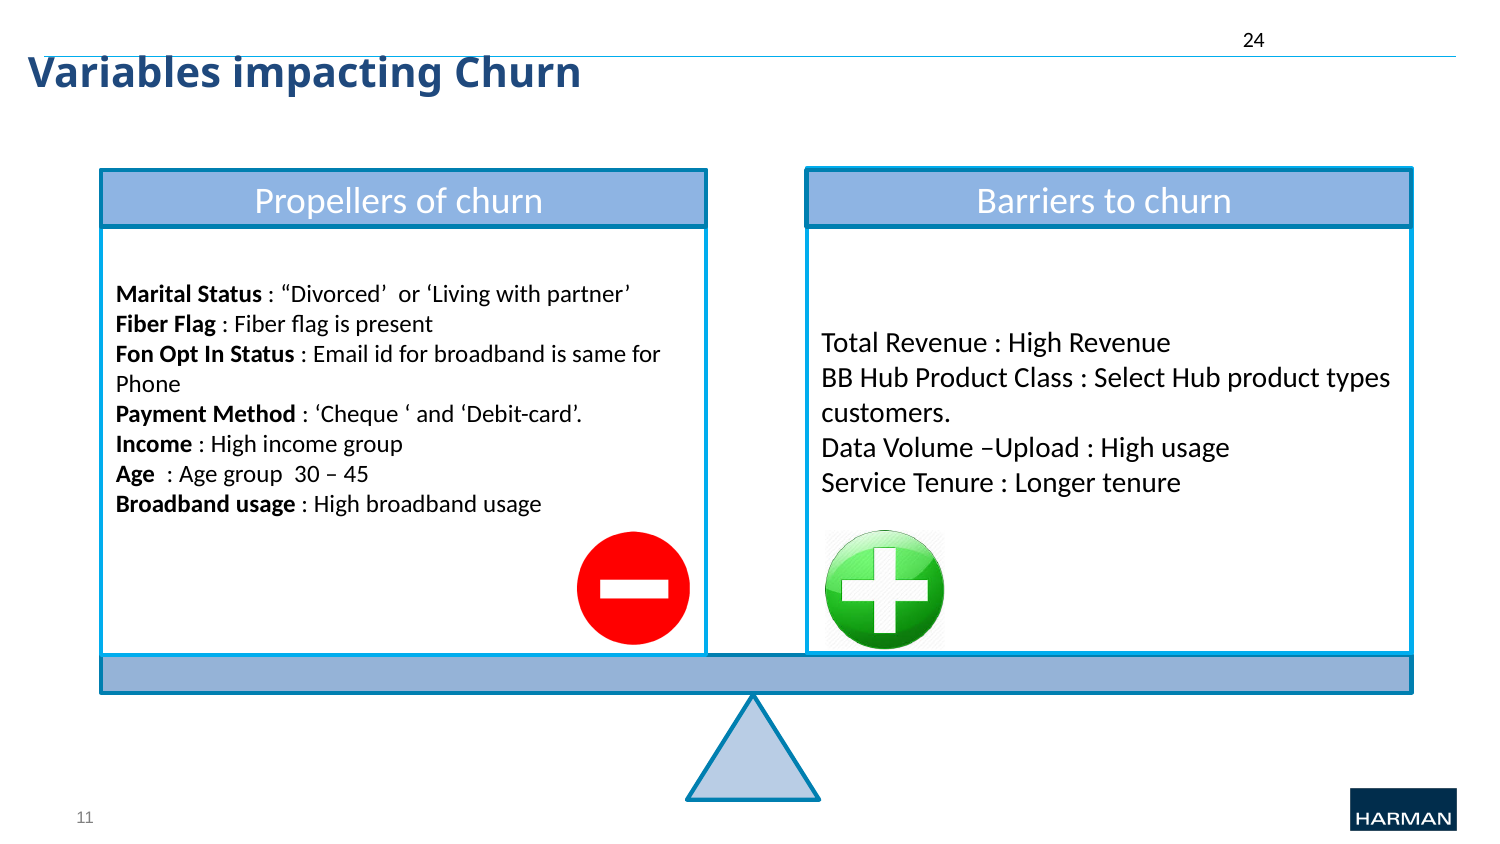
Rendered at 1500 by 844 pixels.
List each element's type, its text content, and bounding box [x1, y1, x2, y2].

text_box [685, 692, 822, 802]
text_box [99, 653, 1414, 695]
text_box Marital Status : “Divorced’ or ‘Living with partner’ Fiber Flag : Fiber flag is present Fon Opt In Status : Email id for broadband is same for Phone Payment Method : ‘Cheque ‘ and ‘Debit-card’. Income : High income group Age : Age group 30 – 45 Broadband usage : High broadband usage [99, 229, 708, 657]
title Variables impacting Churn [12, 39, 1026, 103]
picture [825, 530, 945, 650]
text_box Propellers of churn [99, 168, 708, 229]
text_box 24 [1228, 18, 1301, 60]
picture [1350, 788, 1457, 831]
text_box Total Revenue : High Revenue BB Hub Product Class : Select Hub product types customers. Data Volume –Upload : High usage Service Tenure : Longer tenure [805, 166, 1414, 655]
text_box Barriers to churn [804, 168, 1413, 229]
picture [576, 531, 690, 645]
